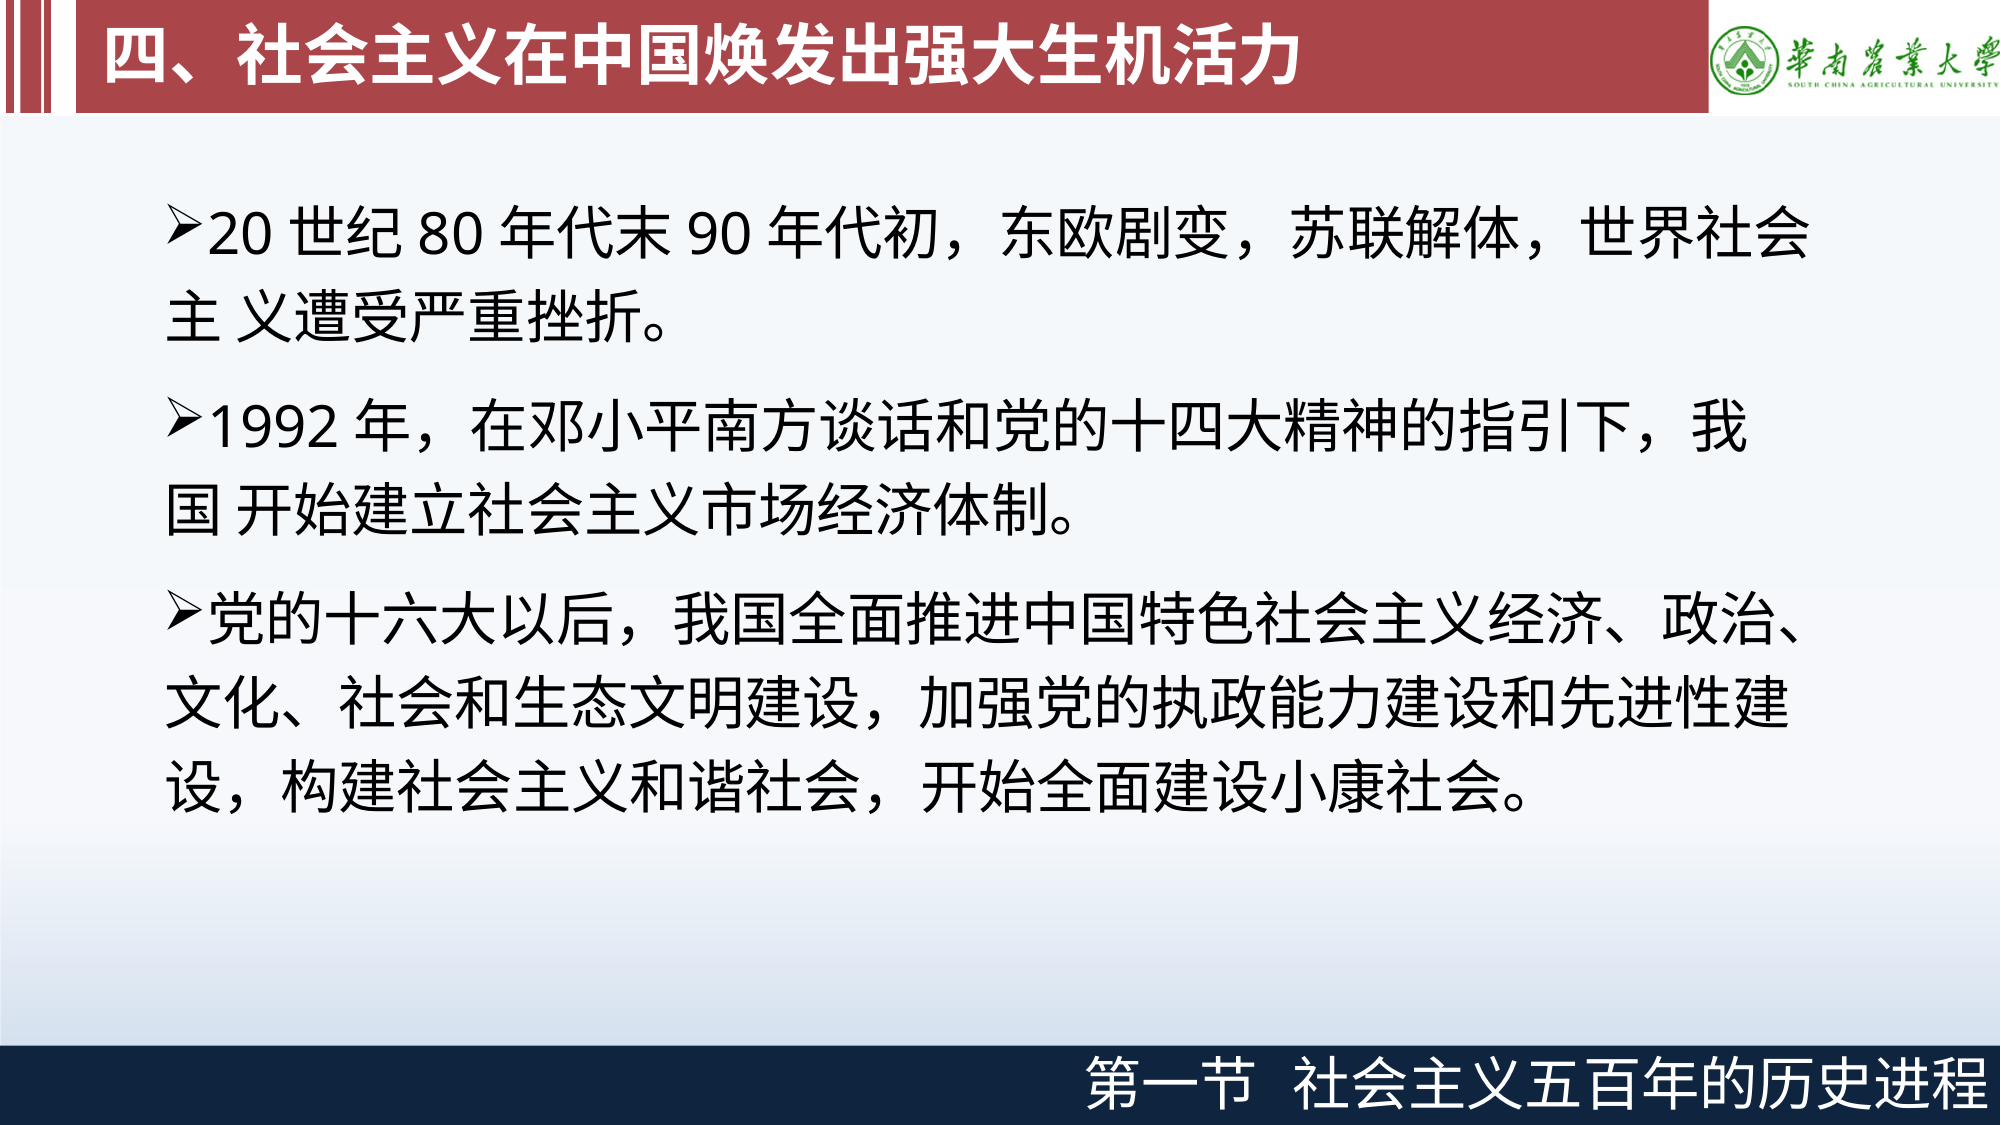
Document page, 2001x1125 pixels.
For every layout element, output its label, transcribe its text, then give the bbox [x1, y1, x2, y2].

picture [1710, 26, 2000, 95]
text_box 第一节 [1081, 1044, 1261, 1118]
text_box 社会主义五百年的历史进程 [1290, 1044, 1994, 1118]
text_box [0, 1045, 2000, 1125]
text_box 20世纪80年代末90年代初，东欧剧变，苏联解体，世界社会主 义遭受严重挫折。 1992年，在邓小平南方谈话和党的十四大精神的指引下，我国 开始建立社会主义市场经济体制。 党的十六大以后，我国全面推进中国特色社会主义经济、政治、 文化、社会和生态文明建设，加强党的执政能力建设和先进性建 设，构建社会主义和谐社会，开始全面建设小康社会。 [162, 180, 1845, 821]
text_box [0, 116, 2000, 1045]
title 四、社会主义在中国焕发出强大生机活力 [100, 10, 1331, 201]
